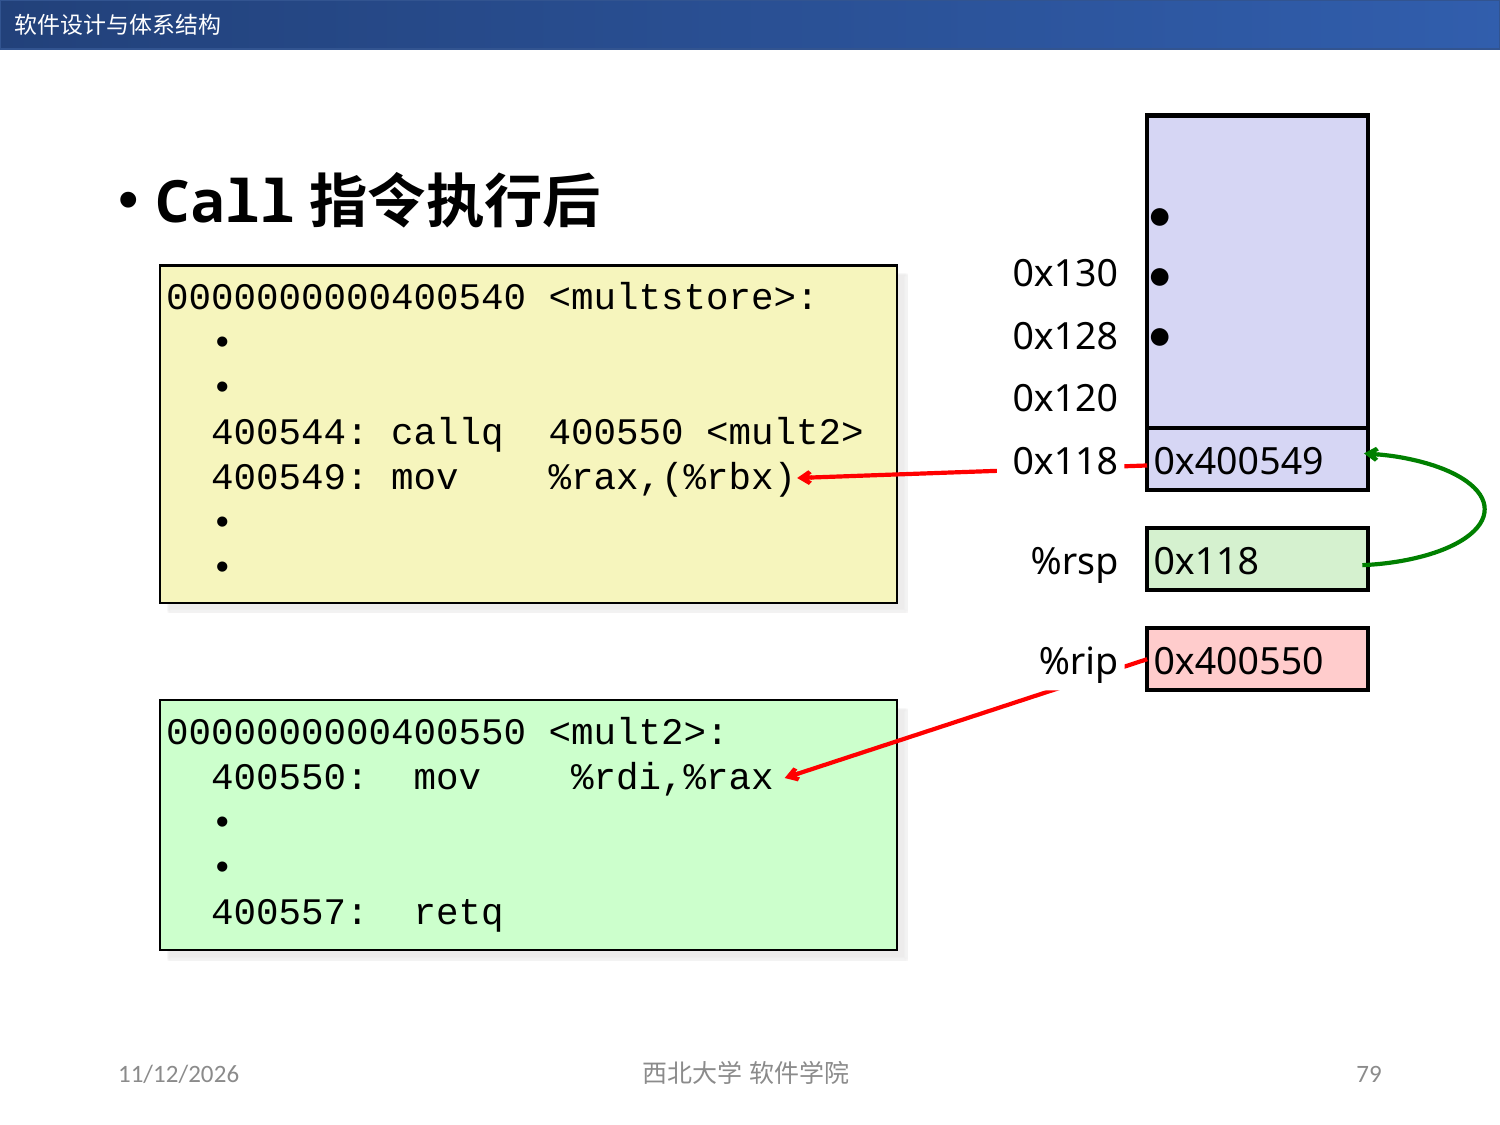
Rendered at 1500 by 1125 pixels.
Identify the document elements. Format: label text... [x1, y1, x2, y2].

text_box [784, 659, 1148, 779]
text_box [997, 240, 1125, 691]
text_box 0000000000400550 <mult2>: 400550: mov %rdi,%rax • • 400557: retq [159, 871, 898, 951]
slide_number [103, 1042, 441, 1103]
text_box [797, 465, 997, 478]
footer 西北大学 软件学院 [496, 1042, 1004, 1103]
slide_number 79 [1059, 1042, 1397, 1103]
text_box • • • [1147, 115, 1368, 156]
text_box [1125, 465, 1148, 478]
list Call指令执行后 [103, 156, 1397, 871]
text_box [1397, 456, 1485, 562]
